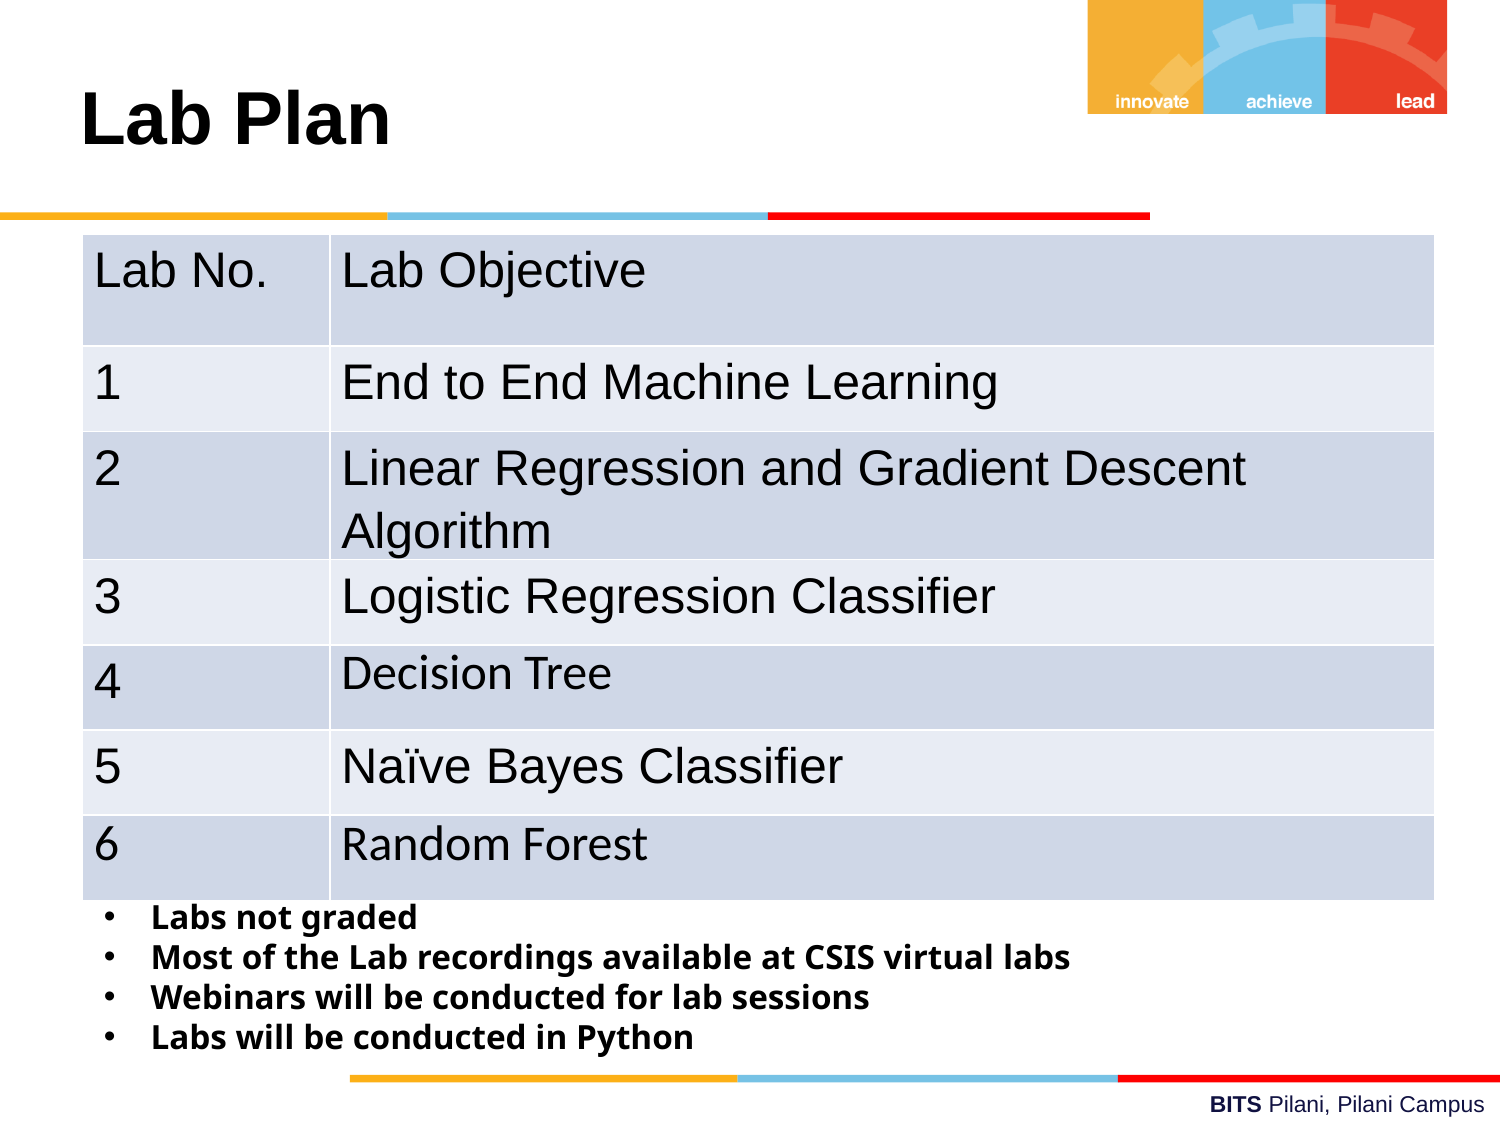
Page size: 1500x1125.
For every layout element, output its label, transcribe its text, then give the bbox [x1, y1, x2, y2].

text_box Labs not graded Most of the Lab recordings available at CSIS virtual labs Webinars will be conducted for lab sessions Labs will be conducted in Python [88, 888, 1477, 1064]
table_cell 1 [83, 347, 329, 431]
table_header Lab No. [83, 235, 329, 345]
table_cell End to End Machine Learning [331, 347, 1434, 431]
table_cell 2 [83, 432, 329, 559]
table_cell Linear Regression and Gradient Descent Algorithm [331, 432, 1434, 559]
picture [1087, 0, 1448, 114]
table_cell 4 [83, 646, 329, 729]
table_header Lab Objective [331, 235, 1434, 345]
table_cell Decision Tree [331, 646, 1434, 729]
table_cell Naïve Bayes Classifier [331, 731, 1434, 814]
table_cell 6 [83, 816, 329, 900]
table_cell 5 [83, 731, 329, 814]
table_cell Logistic Regression Classifier [331, 560, 1434, 644]
title Lab Plan [64, 45, 1069, 185]
table_cell Random Forest [331, 816, 1434, 888]
table_cell 3 [83, 560, 329, 644]
